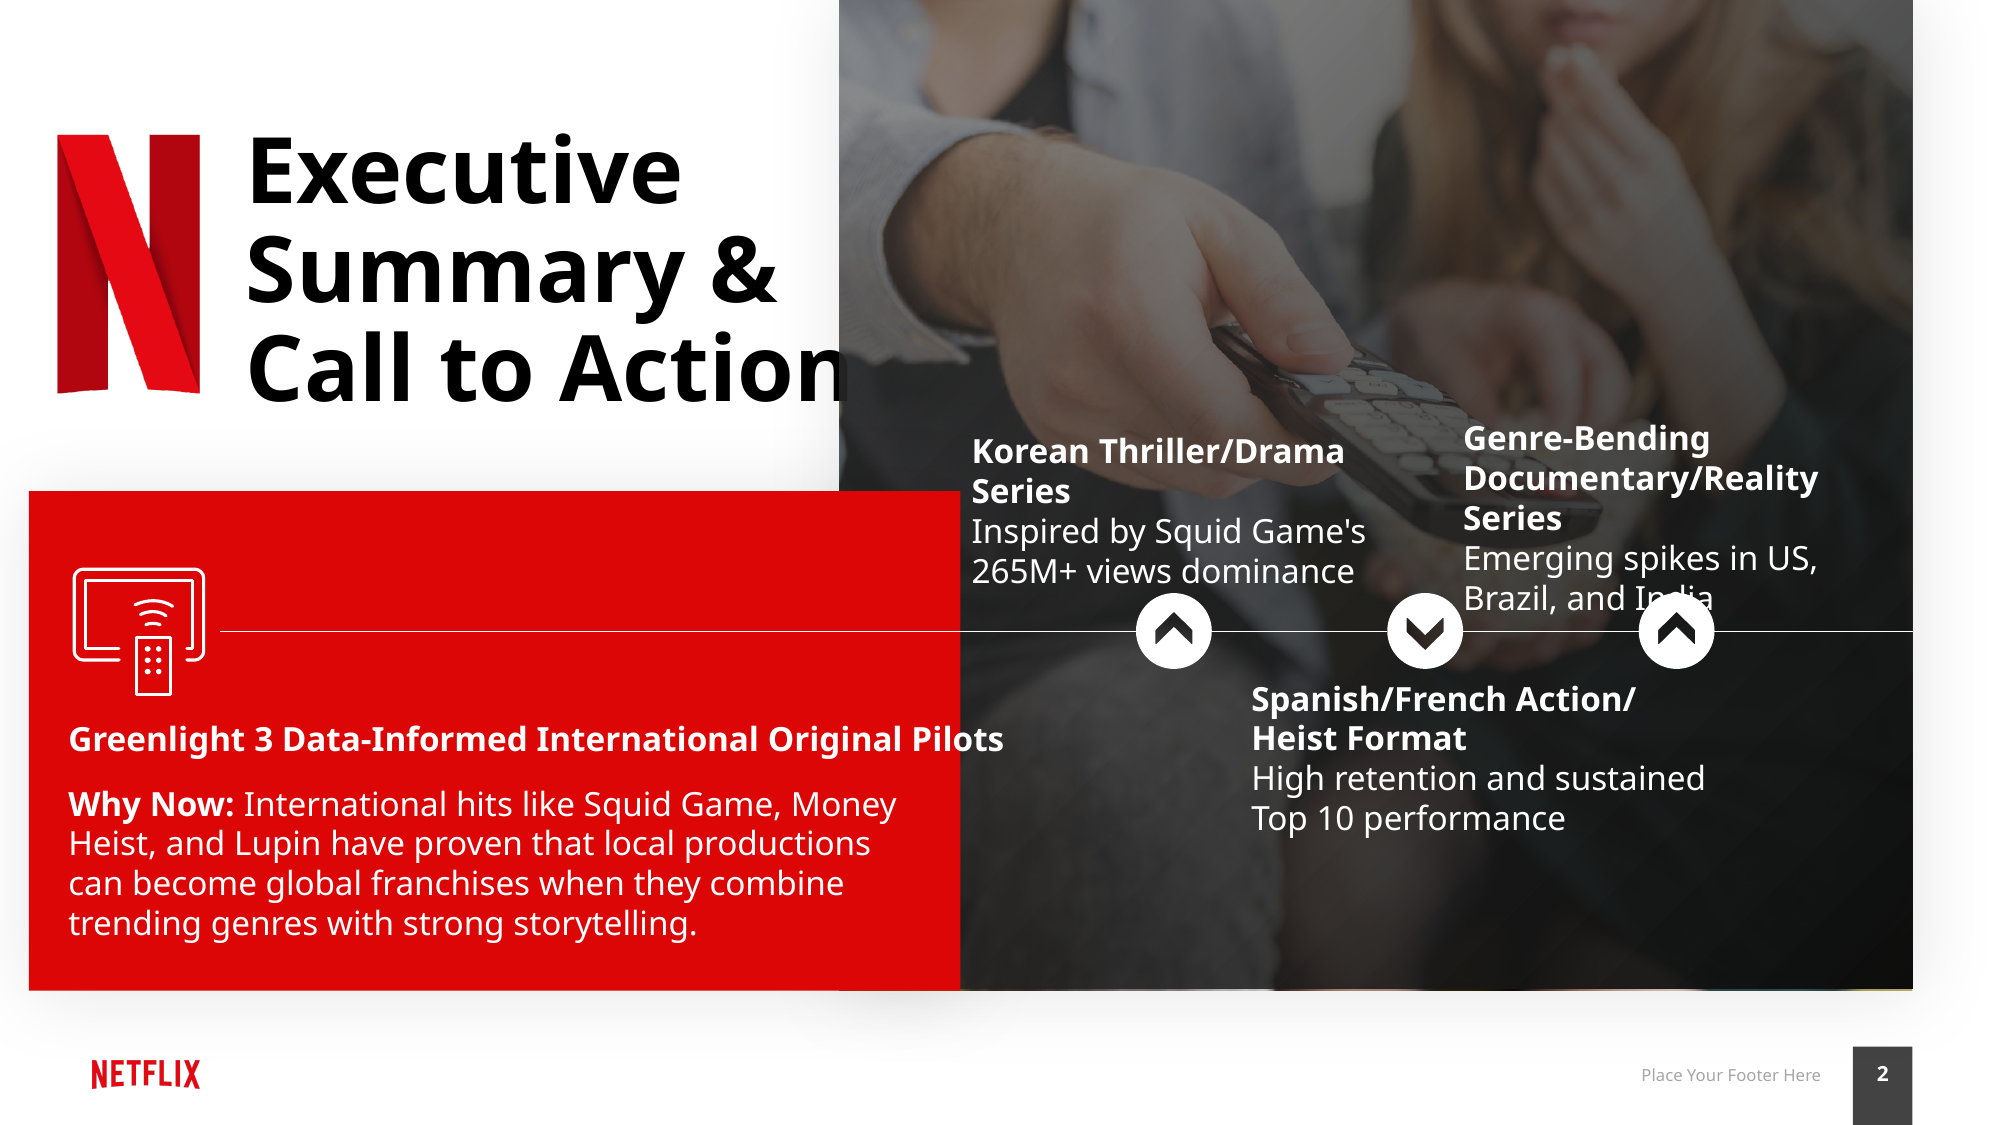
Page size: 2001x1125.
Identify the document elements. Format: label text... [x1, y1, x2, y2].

title Executive Summary & Call to Action [245, 124, 838, 422]
text_box Greenlight 3 Data-Informed International Original Pilots [68, 717, 839, 758]
picture [92, 1060, 200, 1089]
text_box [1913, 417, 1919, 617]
text_box [28, 490, 961, 992]
text_box Why Now: International hits like Squid Game, Money Heist, and Lupin have proven that local productions can become global franchises when they combine trending genres with strong storytelling. [68, 782, 839, 943]
picture [839, 0, 1913, 991]
picture [57, 134, 200, 394]
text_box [74, 569, 204, 695]
